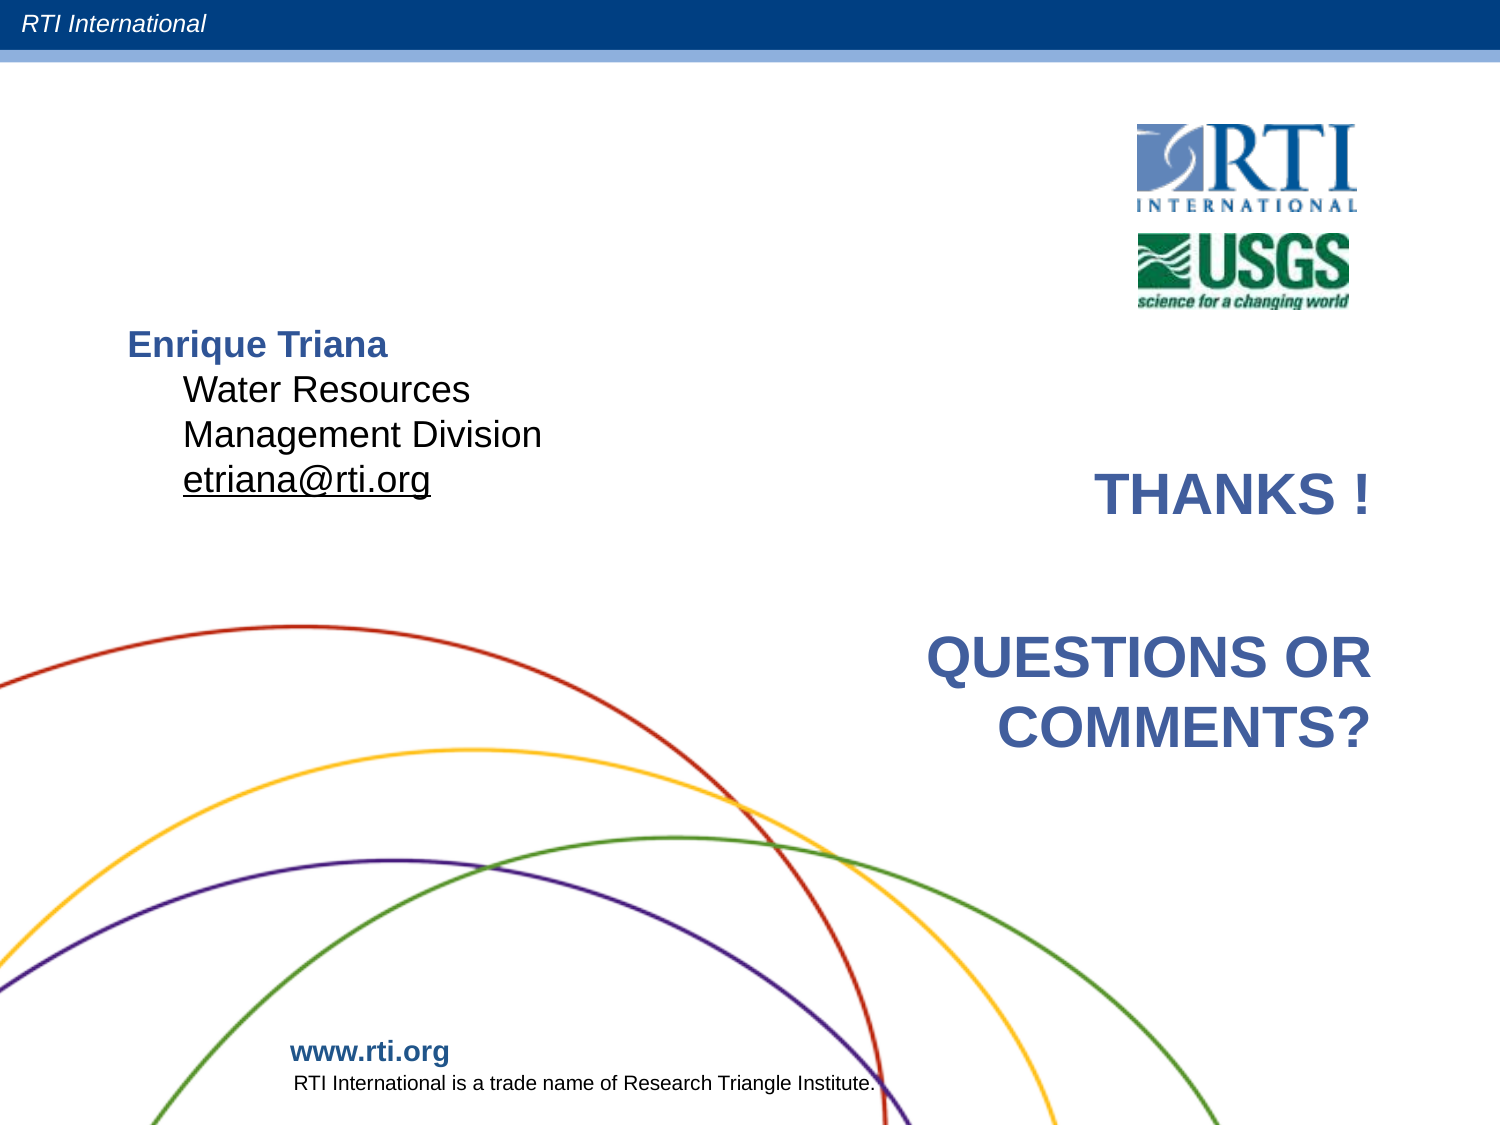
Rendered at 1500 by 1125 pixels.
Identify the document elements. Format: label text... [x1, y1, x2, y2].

picture [1138, 233, 1349, 311]
text_box Enrique Triana Water Resources Management Division etriana@rti.org [112, 253, 638, 508]
picture [1137, 124, 1357, 212]
picture [0, 450, 1375, 1125]
subtitle Thanks ! Questions or Comments? [637, 366, 1388, 655]
